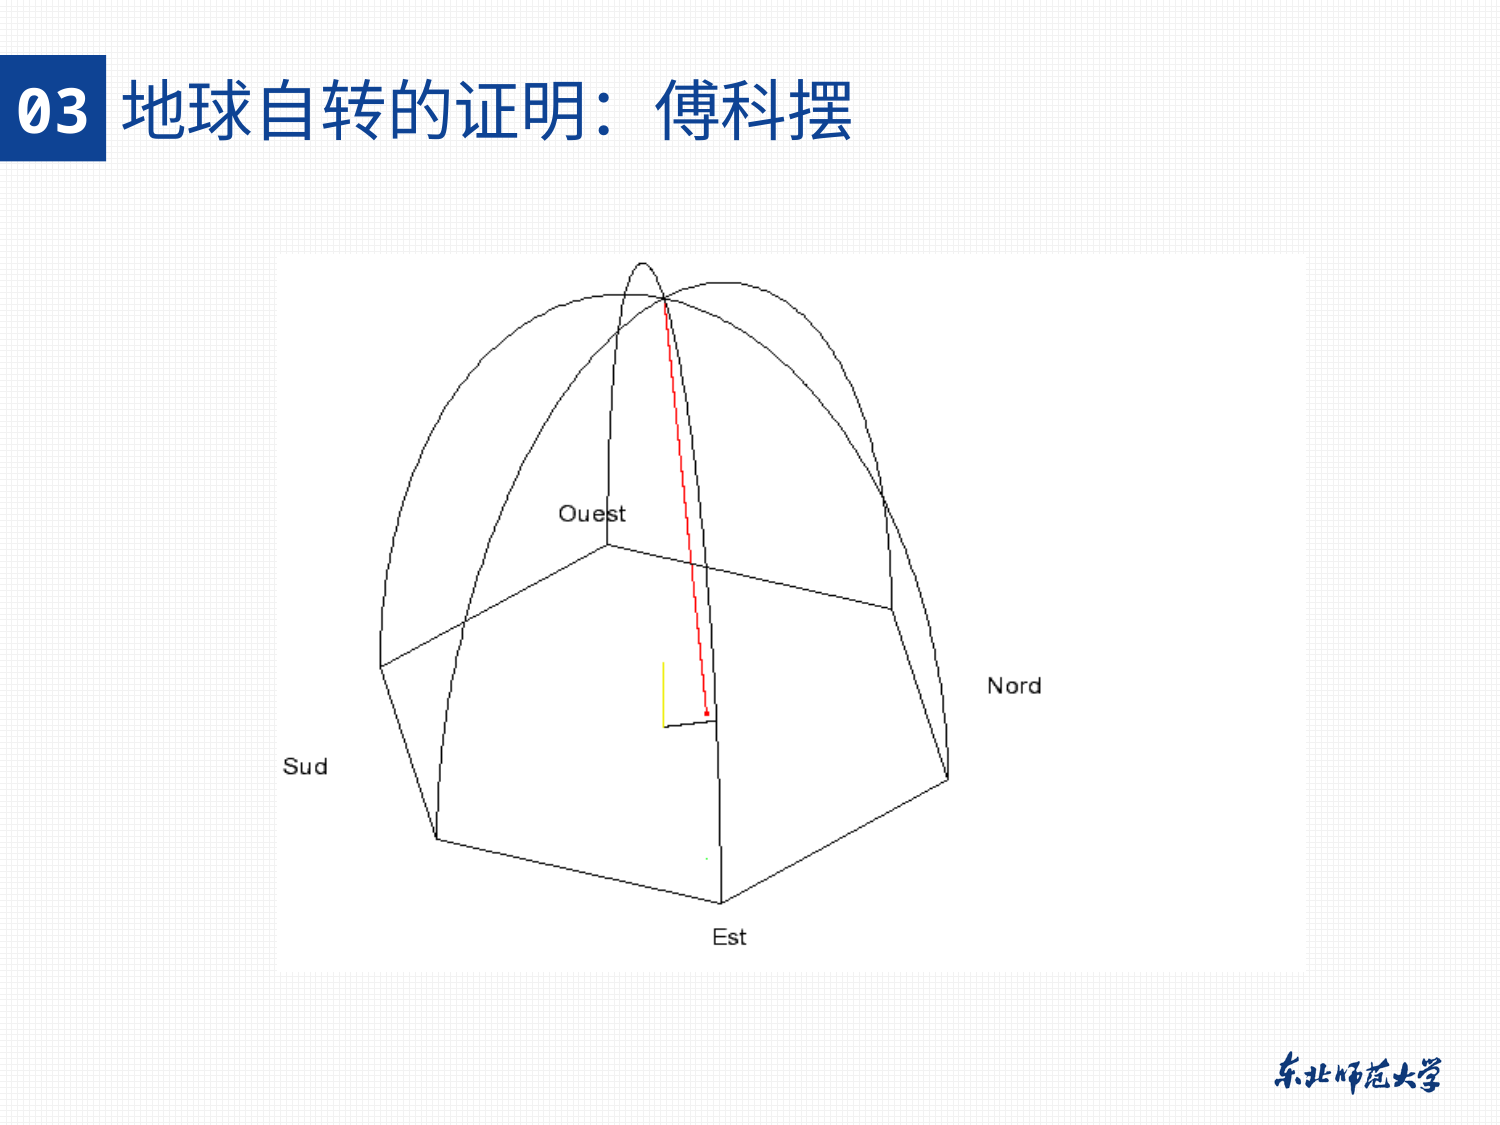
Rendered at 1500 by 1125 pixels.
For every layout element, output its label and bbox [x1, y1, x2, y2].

picture [277, 254, 1306, 972]
text_box [0, 55, 1275, 162]
